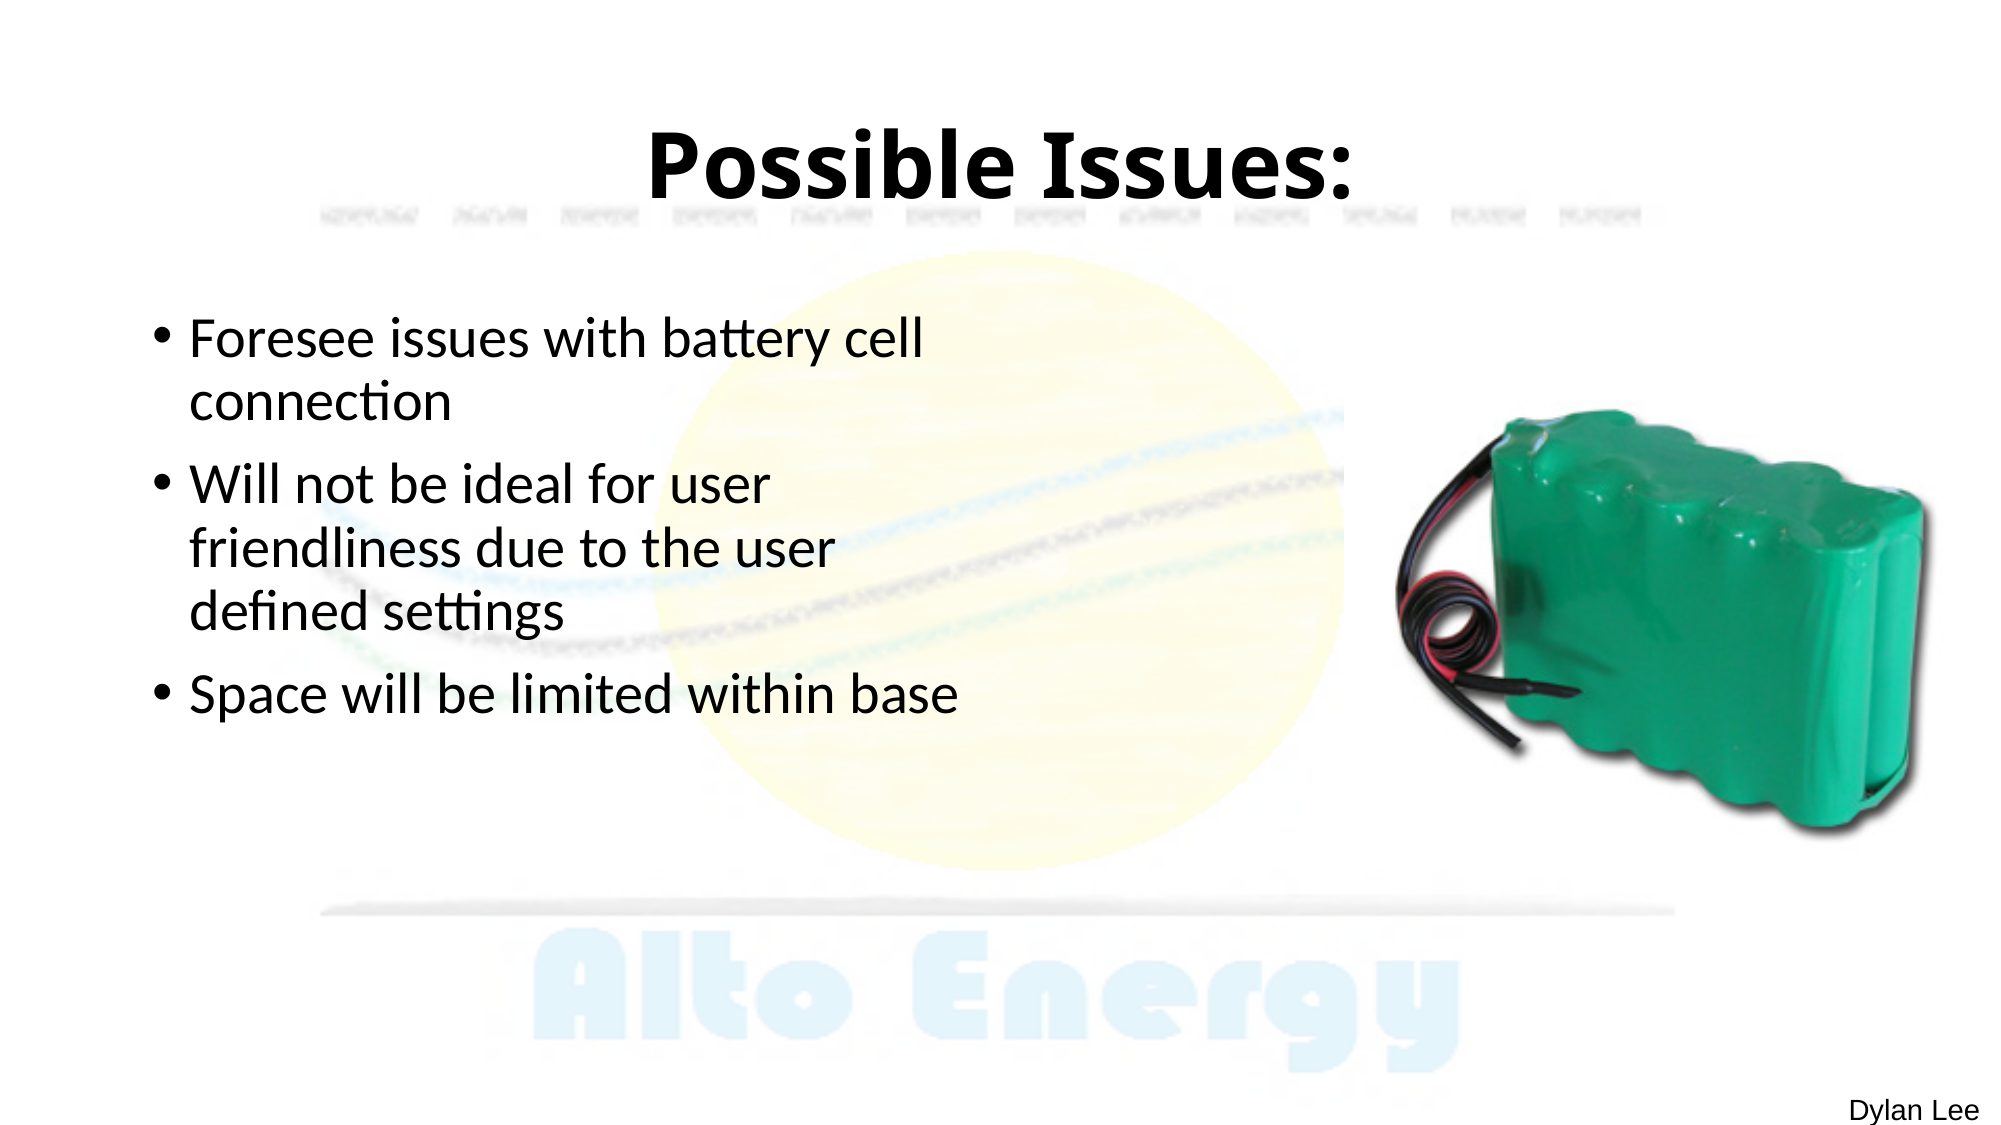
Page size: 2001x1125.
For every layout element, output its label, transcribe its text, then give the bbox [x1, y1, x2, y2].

picture [1344, 368, 1978, 870]
title Possible Issues: [137, 59, 1863, 278]
list Foresee issues with battery cell connection Will not be ideal for user friendliness due to the user defined settings Space will be limited within base [137, 299, 988, 1014]
footer Dylan Lee [1791, 1092, 2000, 1125]
